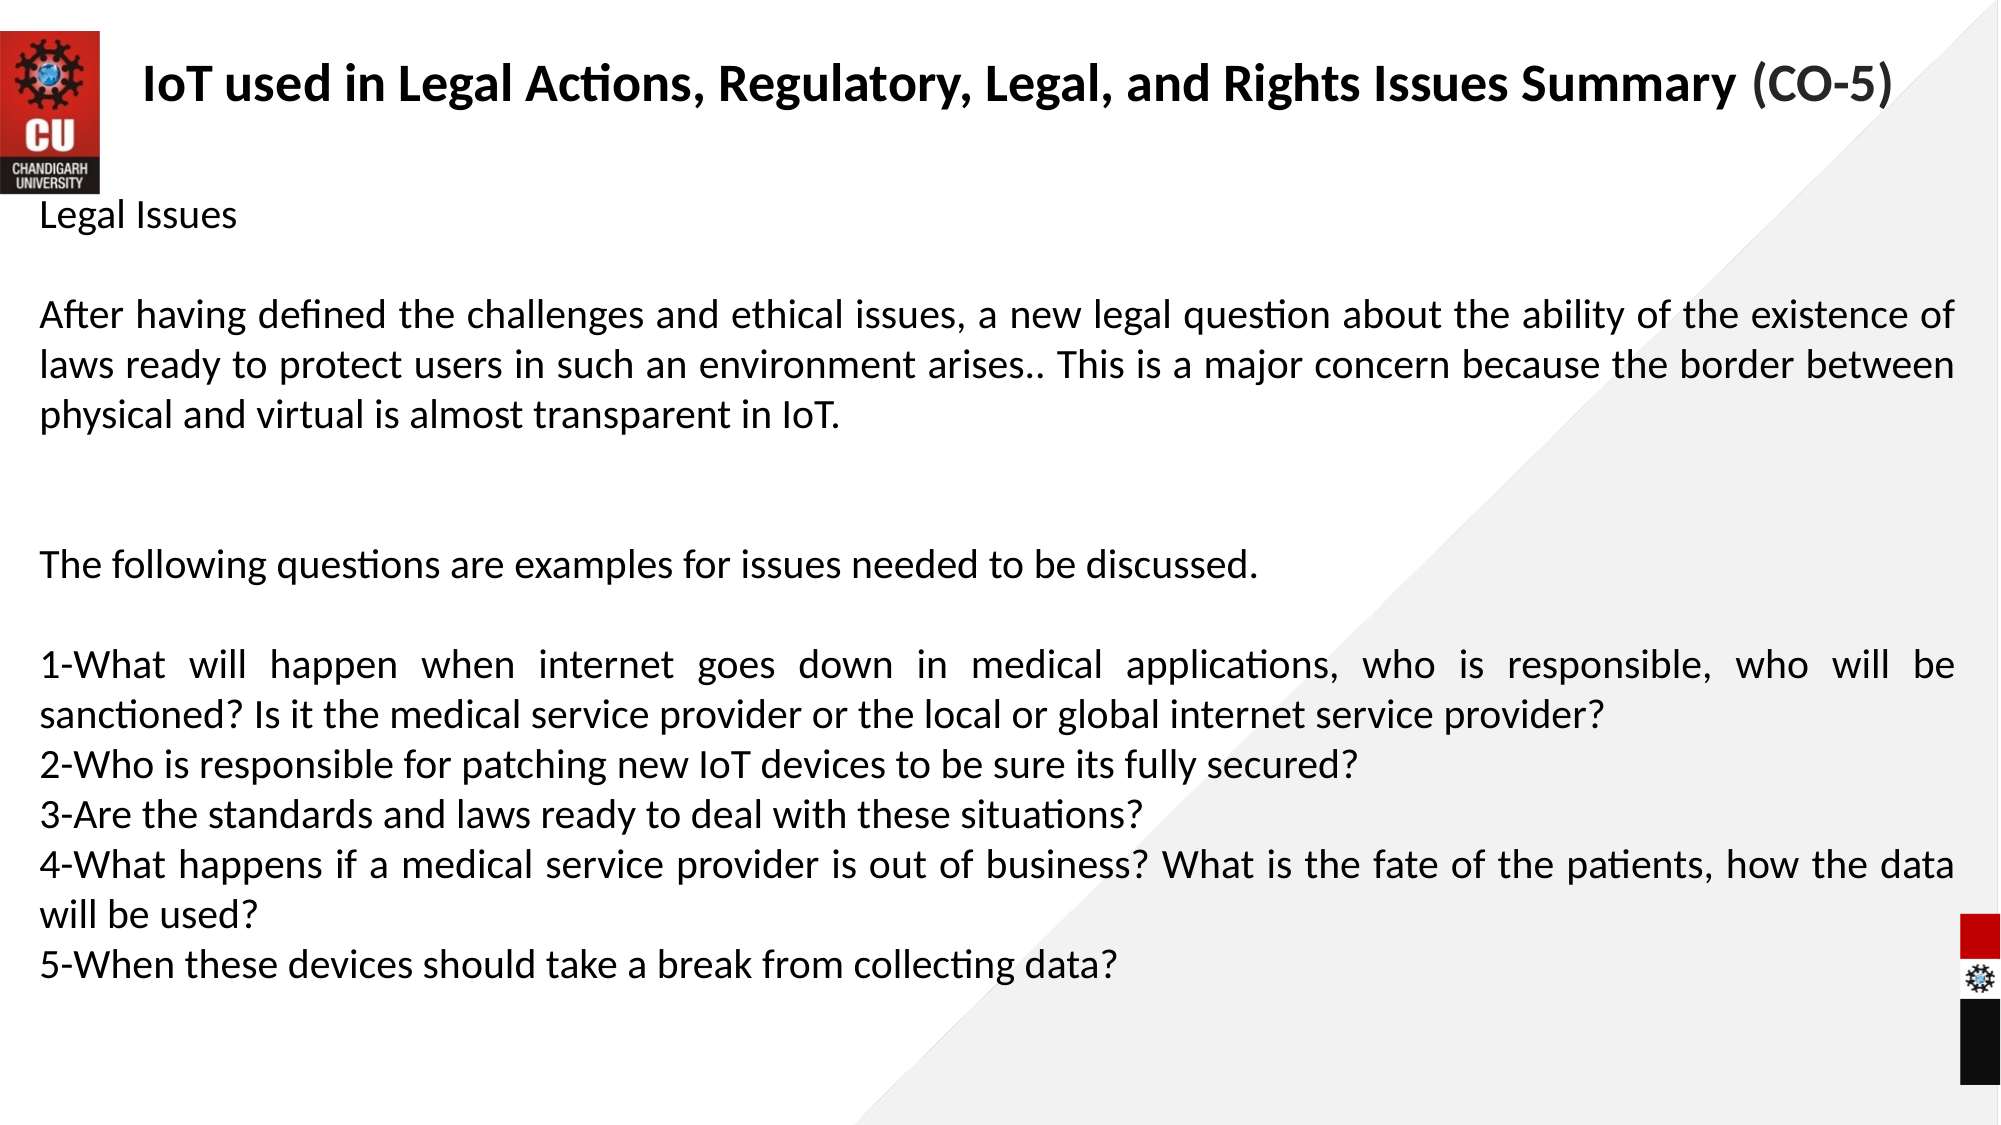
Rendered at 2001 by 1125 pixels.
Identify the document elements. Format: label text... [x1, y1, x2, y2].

picture [0, 0, 2001, 1125]
text_box IoT used in Legal Actions, Regulatory, Legal, and Rights Issues Summary (CO-5) [127, 40, 1972, 120]
text_box Legal Issues After having defined the challenges and ethical issues, a new legal question about the ability of the existence of laws ready to protect users in such an environment arises.. This is a major concern because the border between physical and virtual is almost transparent in IoT. The following questions are examples for issues needed to be discussed. 1-What will happen when internet goes down in medical applications, who is responsible, who will be sanctioned? Is it the medical service provider or the local or global internet service provider? 2-Who is responsible for patching new IoT devices to be sure its fully secured? 3-Are the standards and laws ready to deal with these situations? 4-What happens if a medical service provider is out of business? What is the fate of the patients, how the data will be used? 5-When these devices should take a break from collecting data? [24, 179, 1972, 995]
